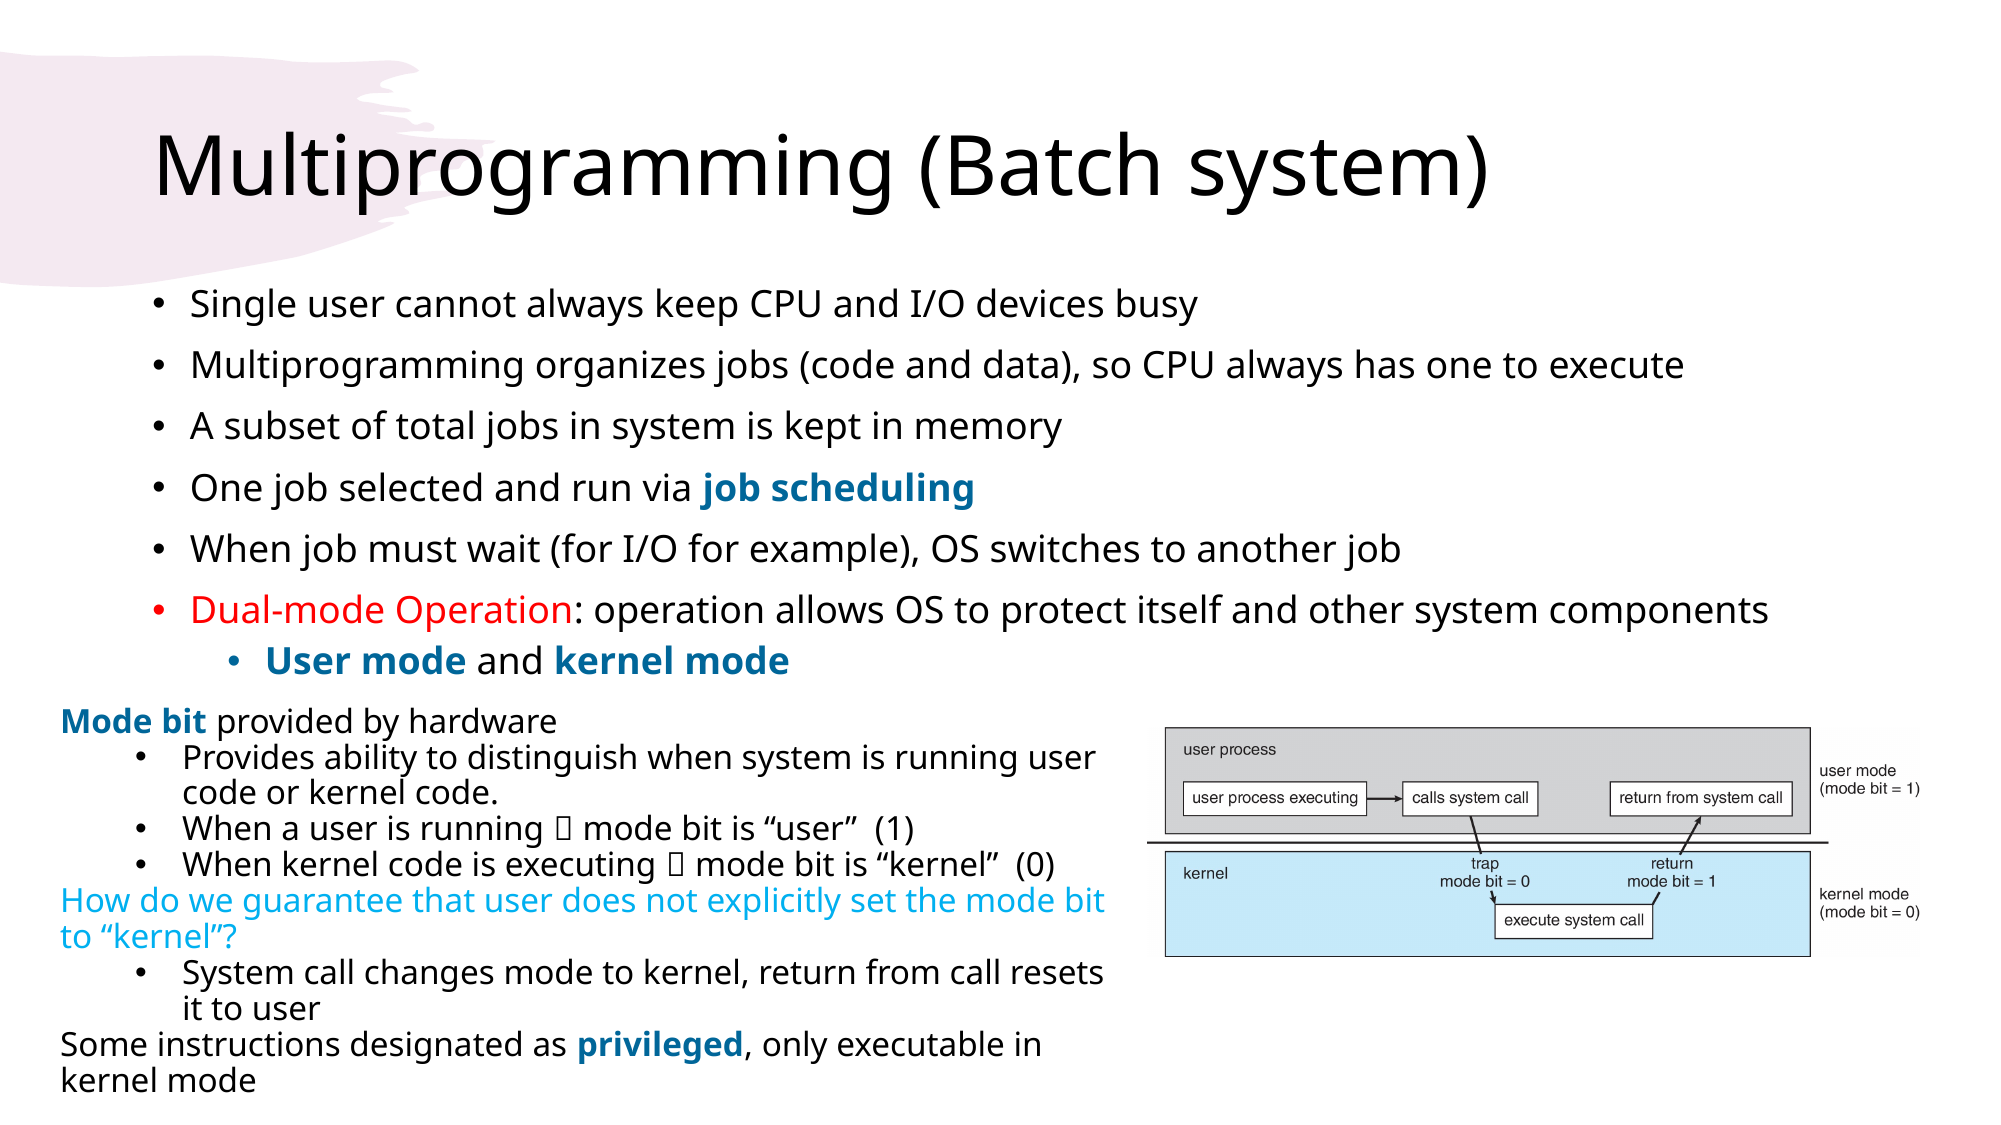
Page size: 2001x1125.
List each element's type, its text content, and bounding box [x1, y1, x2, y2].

title Multiprogramming (Batch system) [137, 59, 1863, 277]
list Single user cannot always keep CPU and I/O devices busy Multiprogramming organizes jobs (code and data), so CPU always has one to execute A subset of total jobs in system is kept in memory One job selected and run via job scheduling When job must wait (for I/O for example), OS switches to another job Dual-mode Operation: operation allows OS to protect itself and other system components User mode and kernel mode [137, 277, 1863, 727]
text_box Mode bit provided by hardware Provides ability to distinguish when system is running user code or kernel code. When a user is running  mode bit is “user” (1) When kernel code is executing  mode bit is “kernel” (0) How do we guarantee that user does not explicitly set the mode bit to “kernel”? System call changes mode to kernel, return from call resets it to user Some instructions designated as privileged, only executable in kernel mode [45, 697, 1148, 1125]
picture [1147, 727, 1920, 957]
